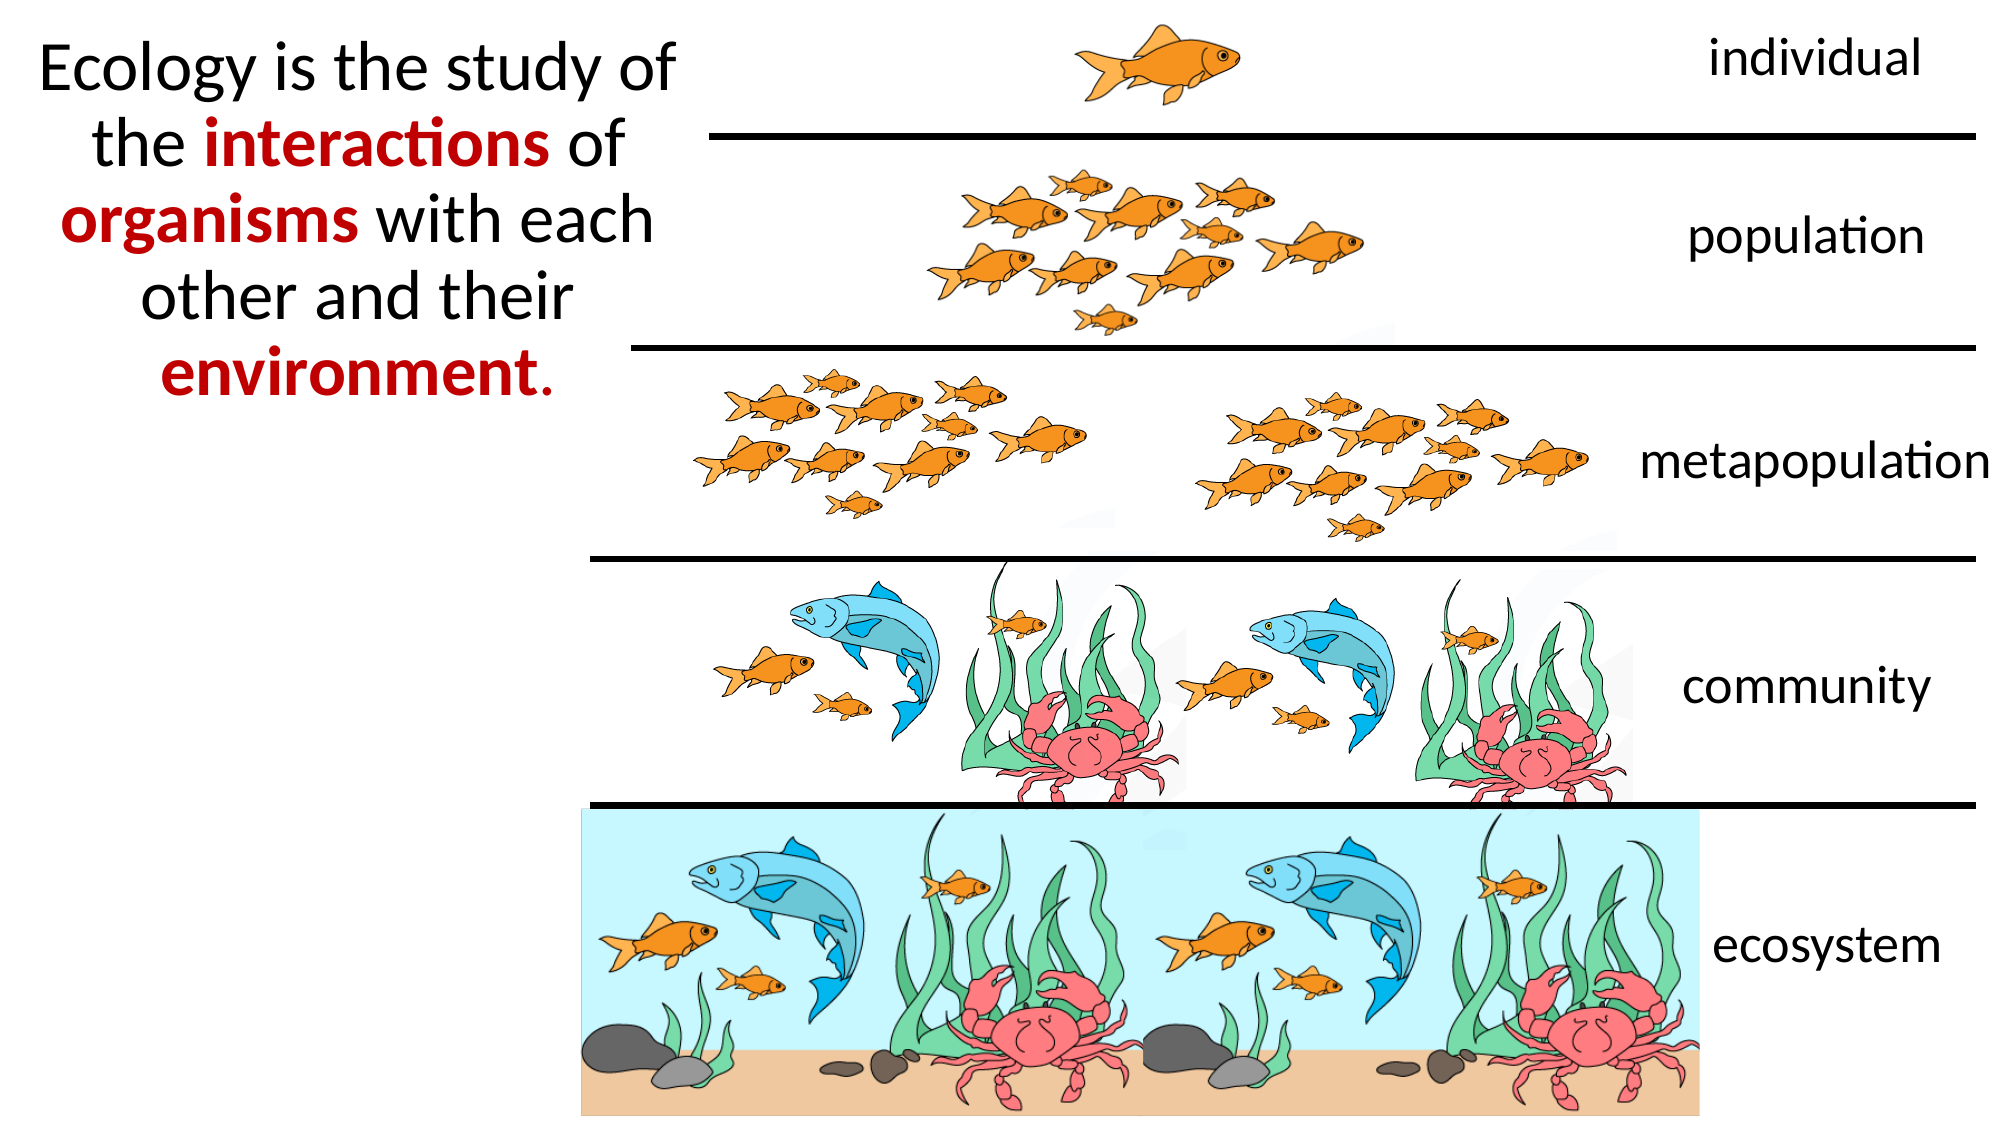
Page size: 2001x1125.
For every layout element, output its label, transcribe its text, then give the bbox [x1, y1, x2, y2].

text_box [565, 0, 2000, 1125]
text_box Ecology is the study of the interactions of organisms with each other and their environment. [0, 21, 565, 208]
